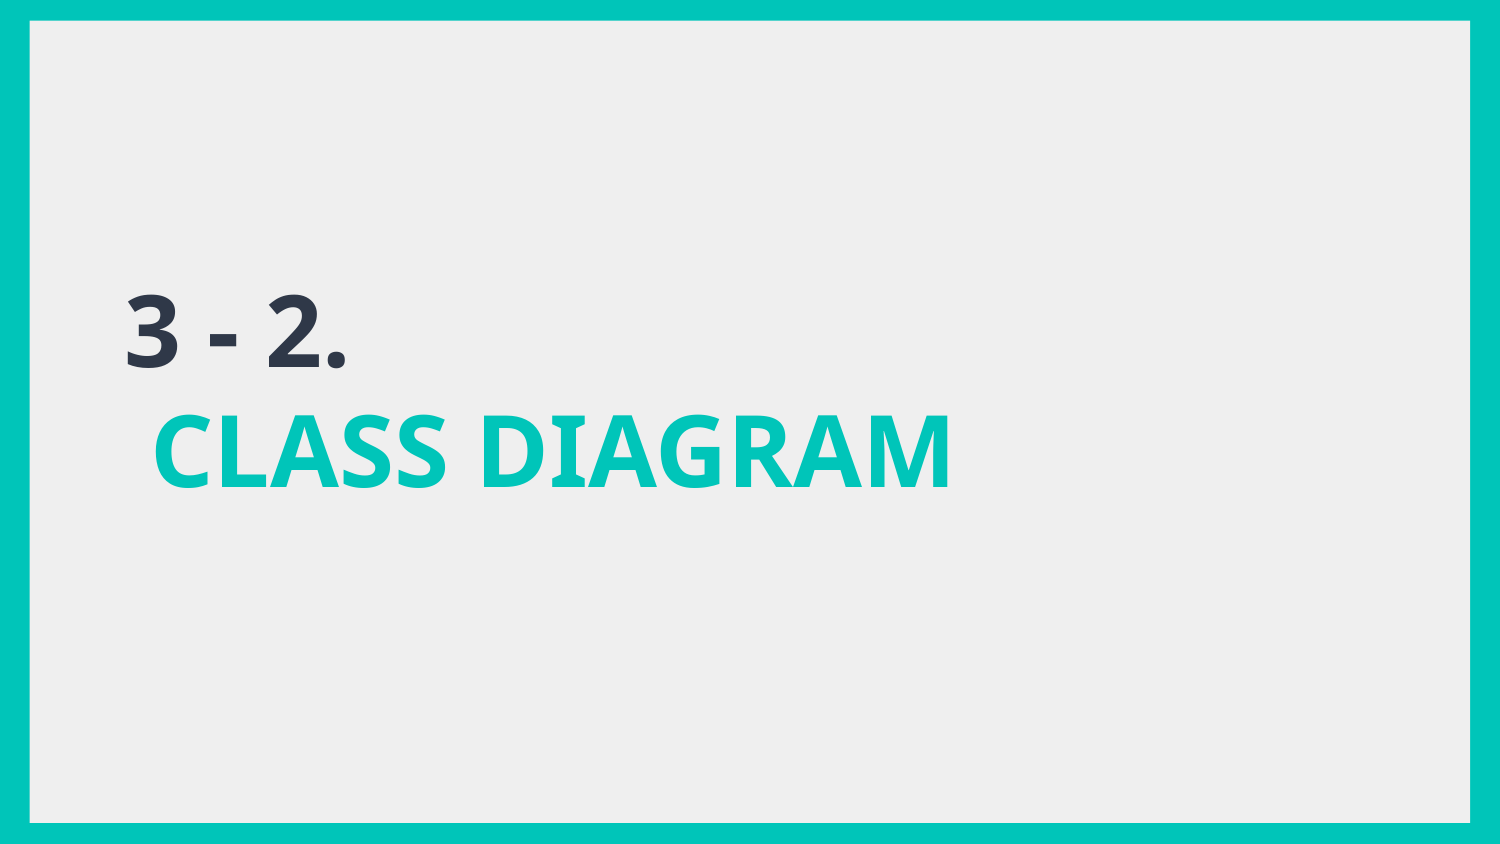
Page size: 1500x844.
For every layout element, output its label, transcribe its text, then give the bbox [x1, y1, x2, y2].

title 3 - 2. CLASS DIAGRAM [109, 332, 1361, 523]
